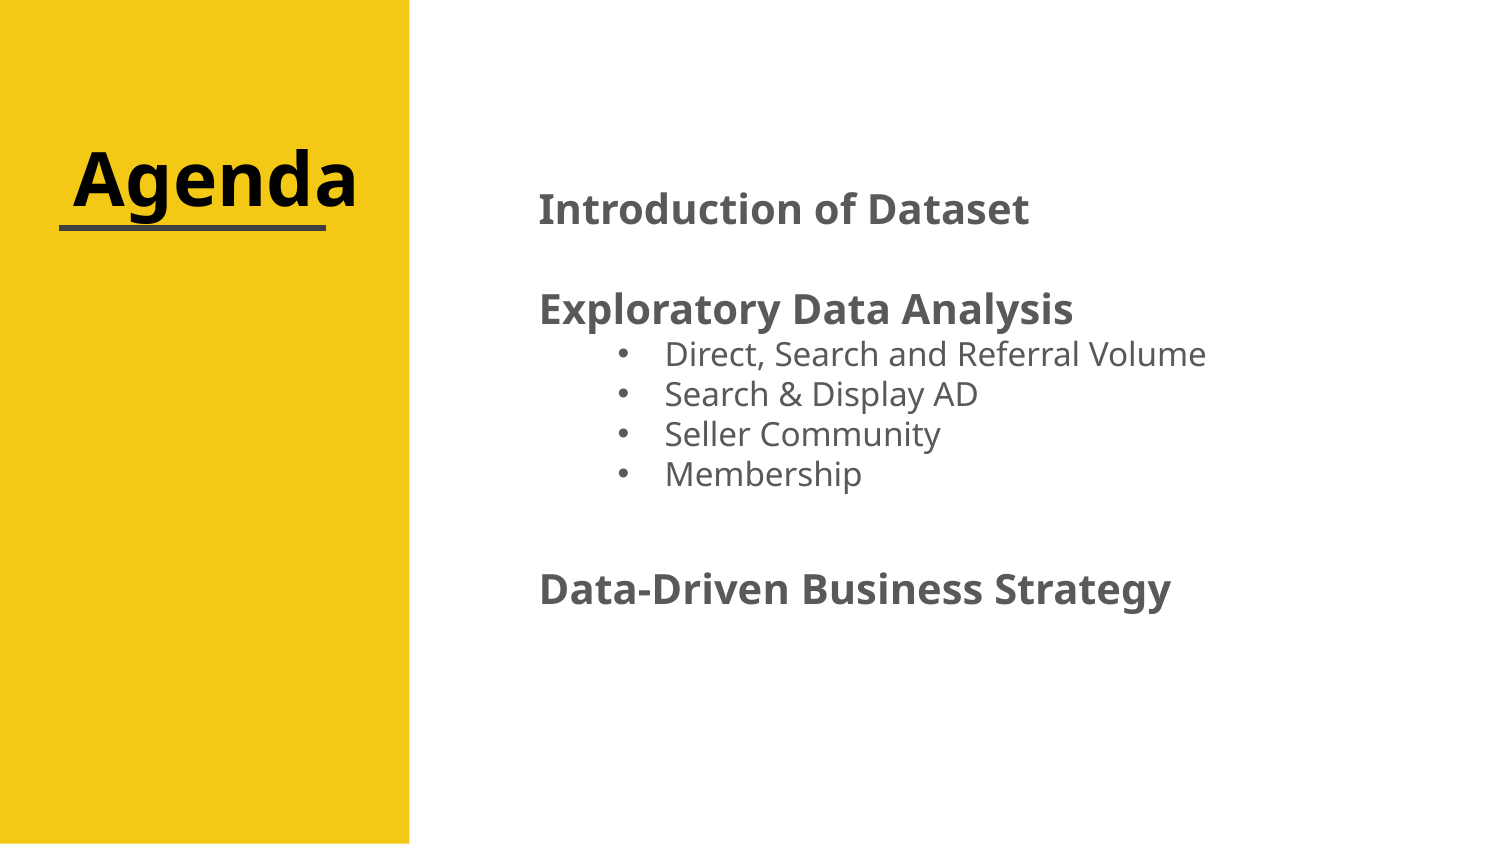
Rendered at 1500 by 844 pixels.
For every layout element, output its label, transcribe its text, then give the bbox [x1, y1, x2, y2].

text_box Agenda [59, 116, 397, 211]
text_box [0, 0, 411, 844]
text_box Introduction of Dataset Exploratory Data Analysis Direct, Search and Referral Volume Search & Display AD Seller Community Membership Data-Driven Business Strategy [504, 168, 1500, 729]
